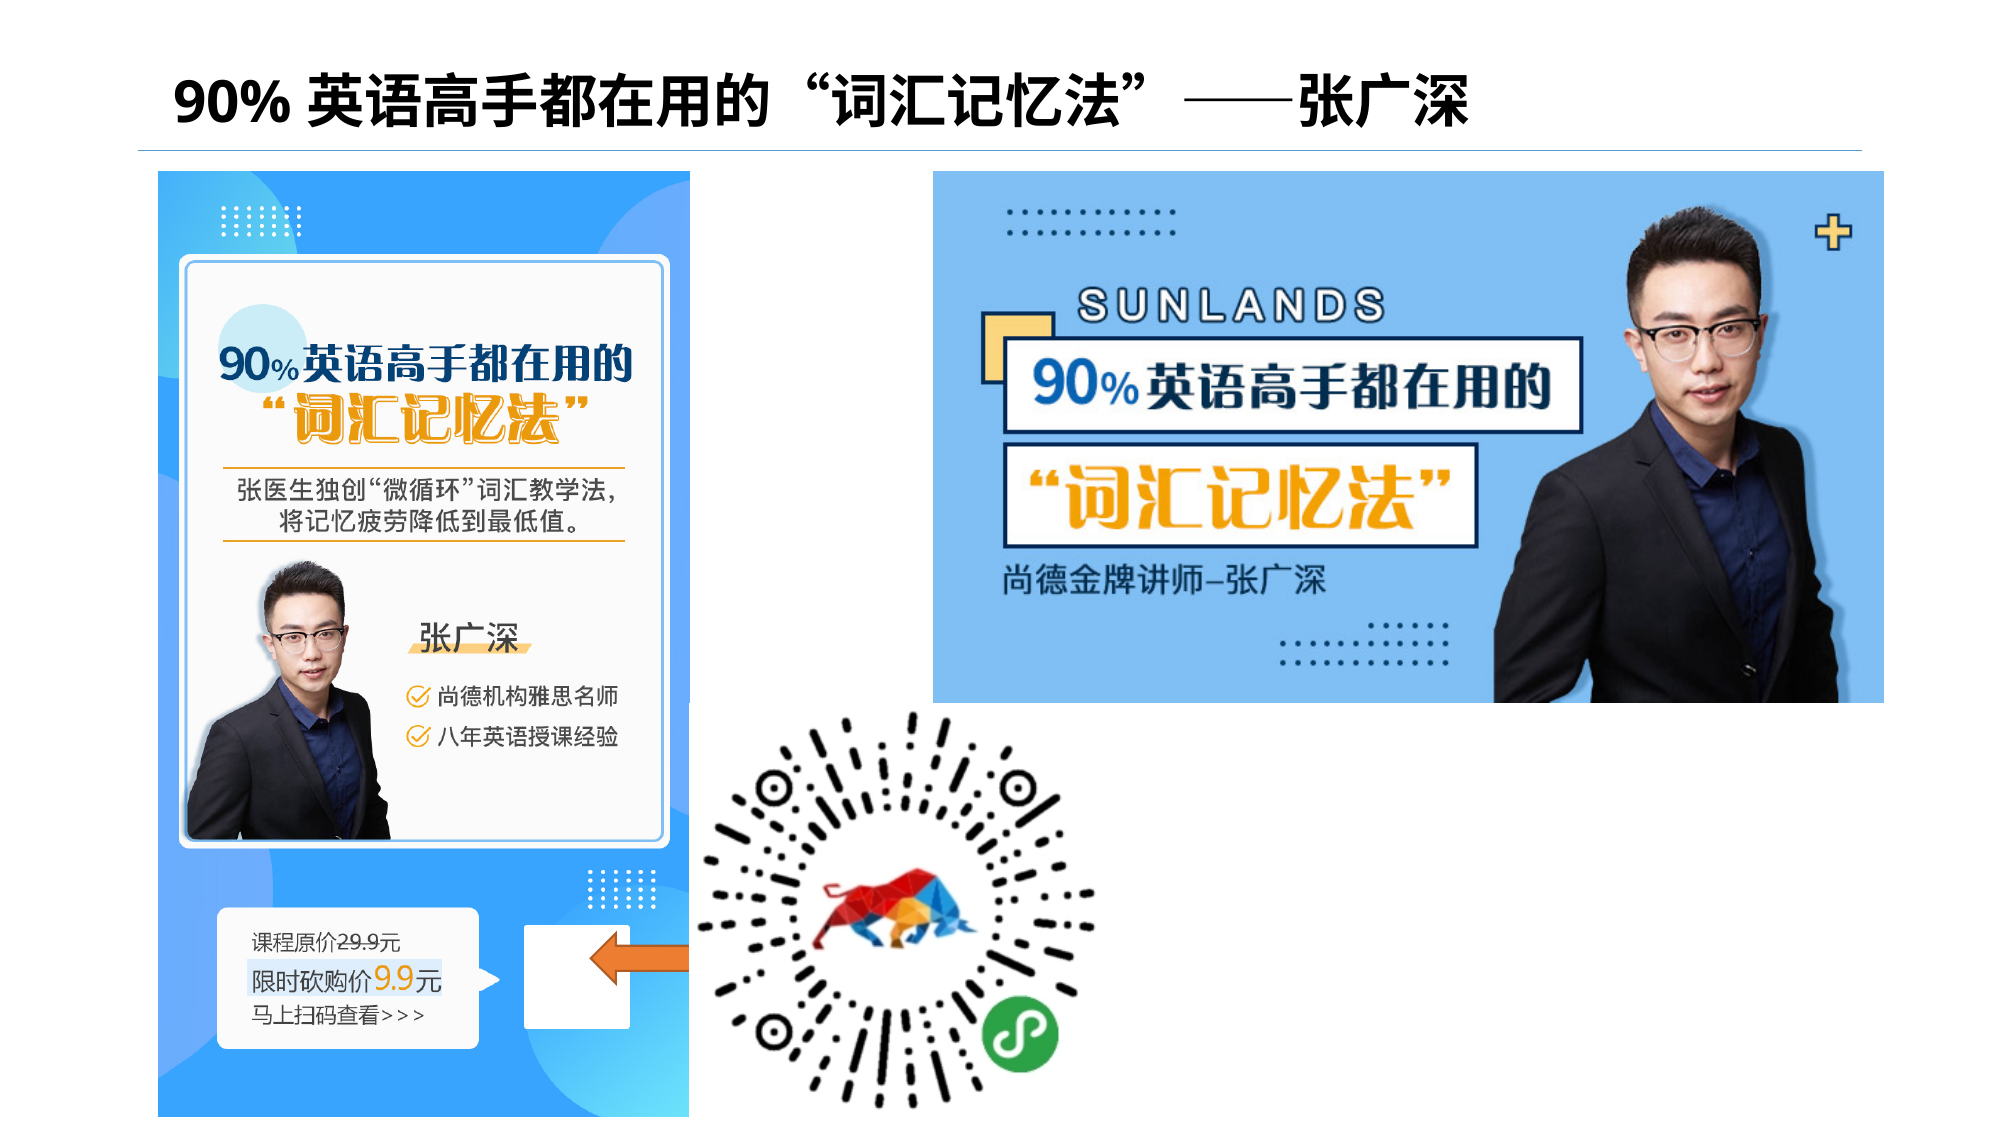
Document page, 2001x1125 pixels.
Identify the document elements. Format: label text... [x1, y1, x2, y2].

text_box 90%英语高手都在用的“词汇记忆法”——张广深 [158, 0, 1884, 212]
picture [158, 171, 1884, 1117]
